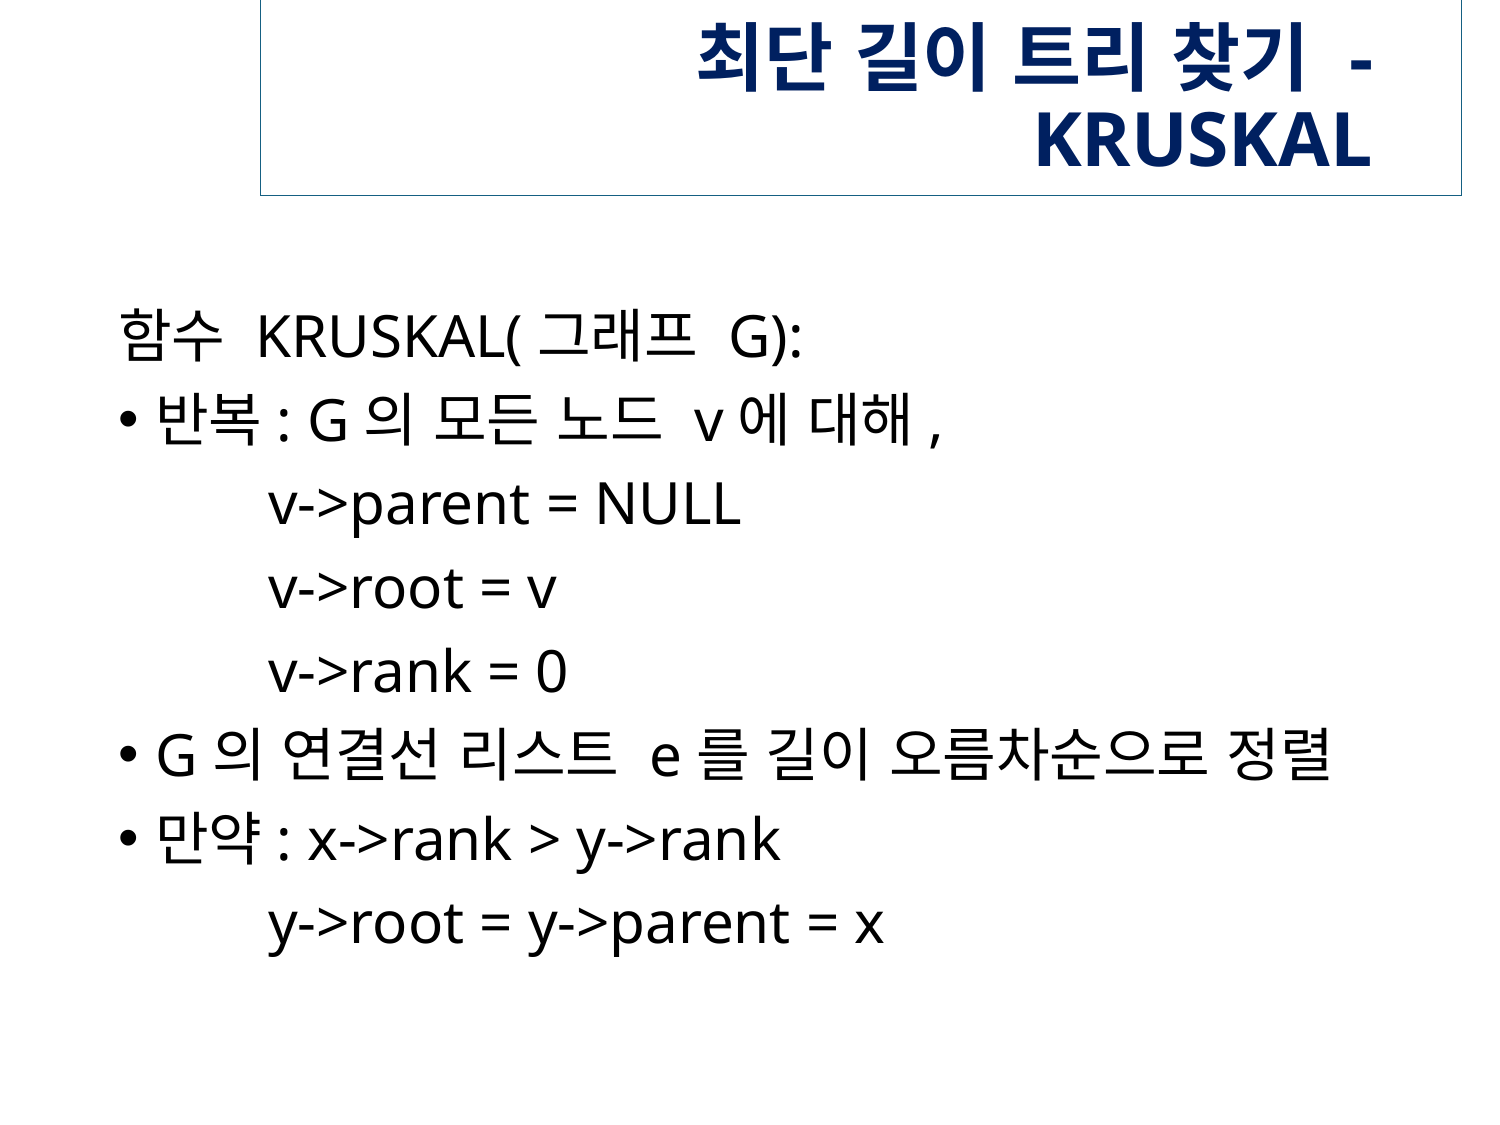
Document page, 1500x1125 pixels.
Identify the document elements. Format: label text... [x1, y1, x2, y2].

list 함수 KRUSKAL(그래프 G): 반복: G의 모든 노드 v에 대해, v->parent = NULL v->root = v v->rank = 0 G의 연결선 리스트 e를 길이 오름차순으로 정렬 만약: x->rank > y->rank y->root = y->parent = x [103, 299, 1500, 1014]
title 최단 길이 트리 찾기 - KRUSKAL [260, 0, 1462, 196]
